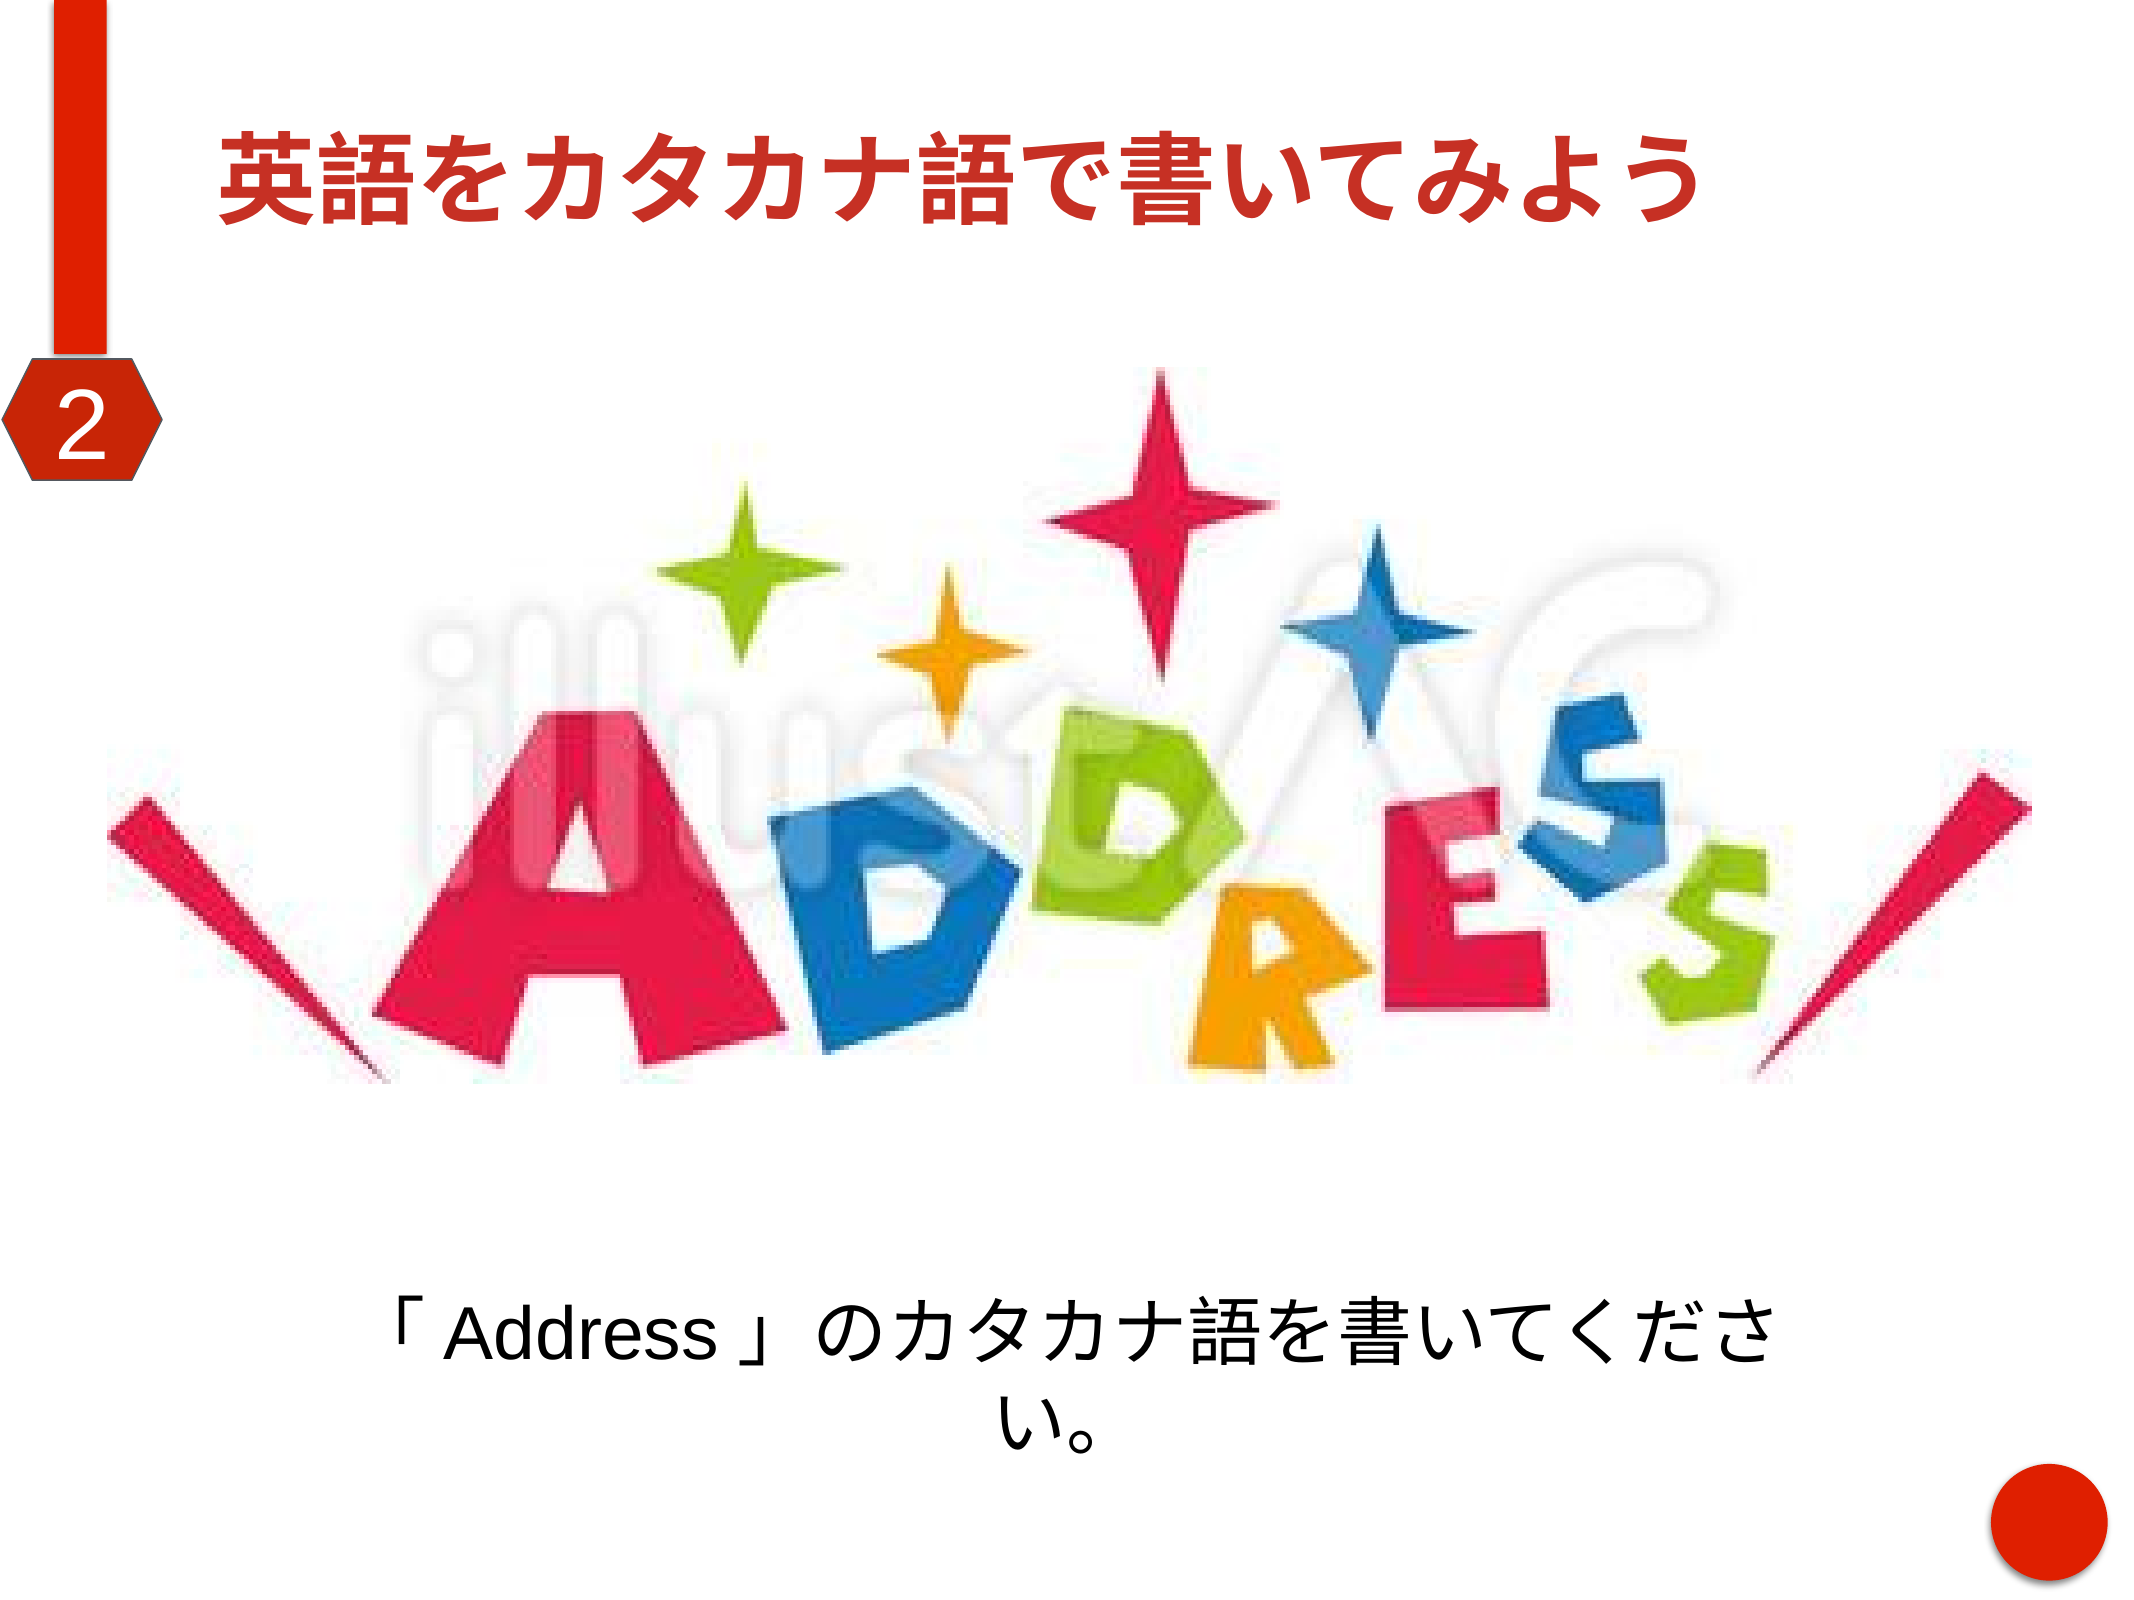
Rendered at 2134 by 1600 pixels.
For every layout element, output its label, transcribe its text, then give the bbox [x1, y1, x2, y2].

picture [107, 366, 2033, 1084]
title 英語をカタカナ語で書いてみよう [208, 11, 1927, 343]
text_box 2 [2, 358, 135, 481]
text_box 「Address」のカタカナ語を書いてください。 [269, 1269, 1864, 1480]
